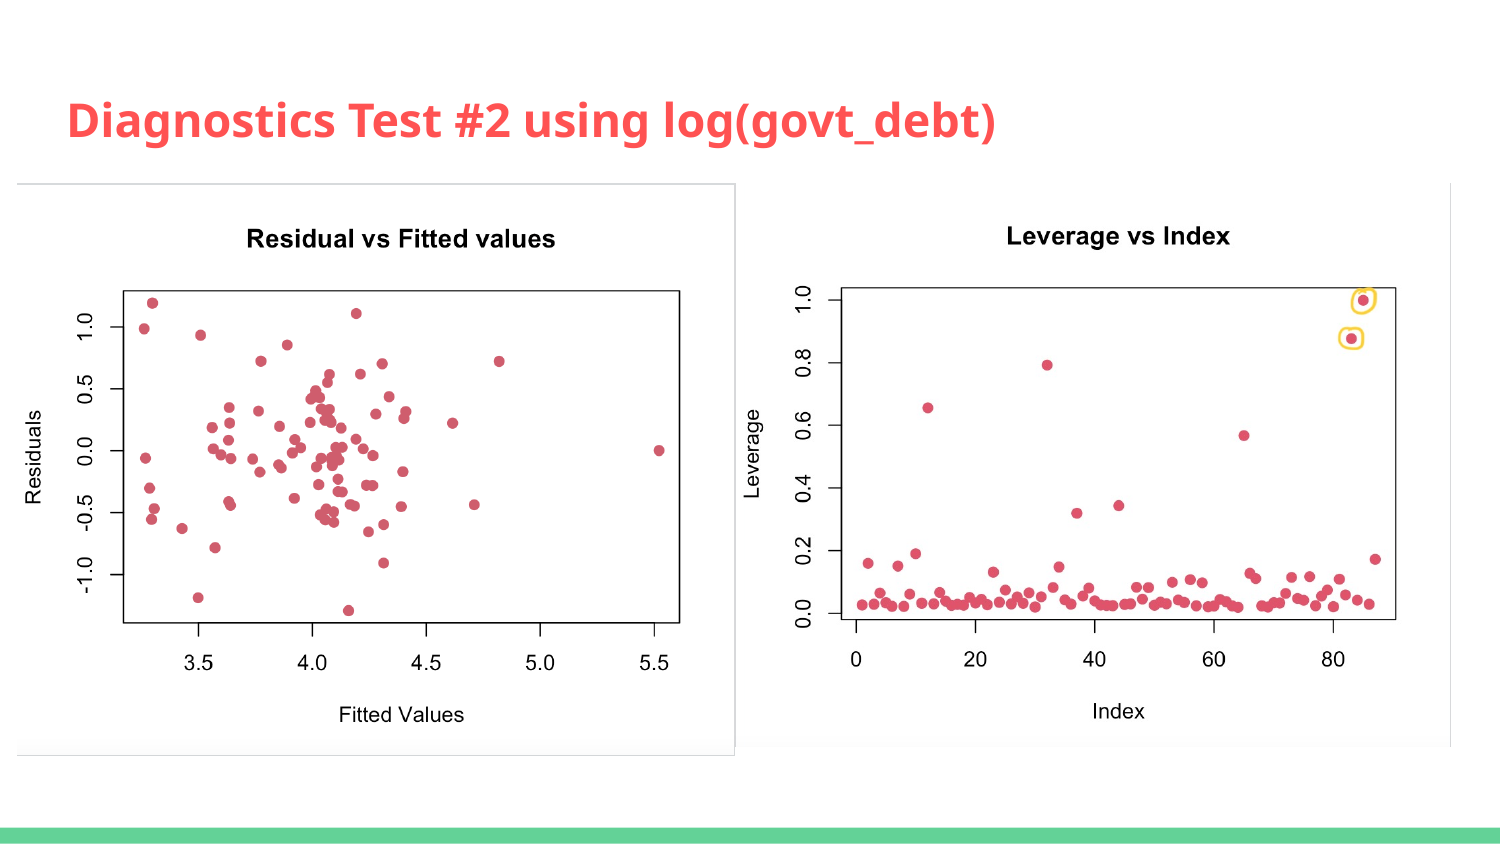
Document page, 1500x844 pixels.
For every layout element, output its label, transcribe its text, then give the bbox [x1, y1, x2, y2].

title Diagnostics Test #2 using log(govt_debt) [51, 72, 1449, 167]
picture [17, 182, 1451, 756]
